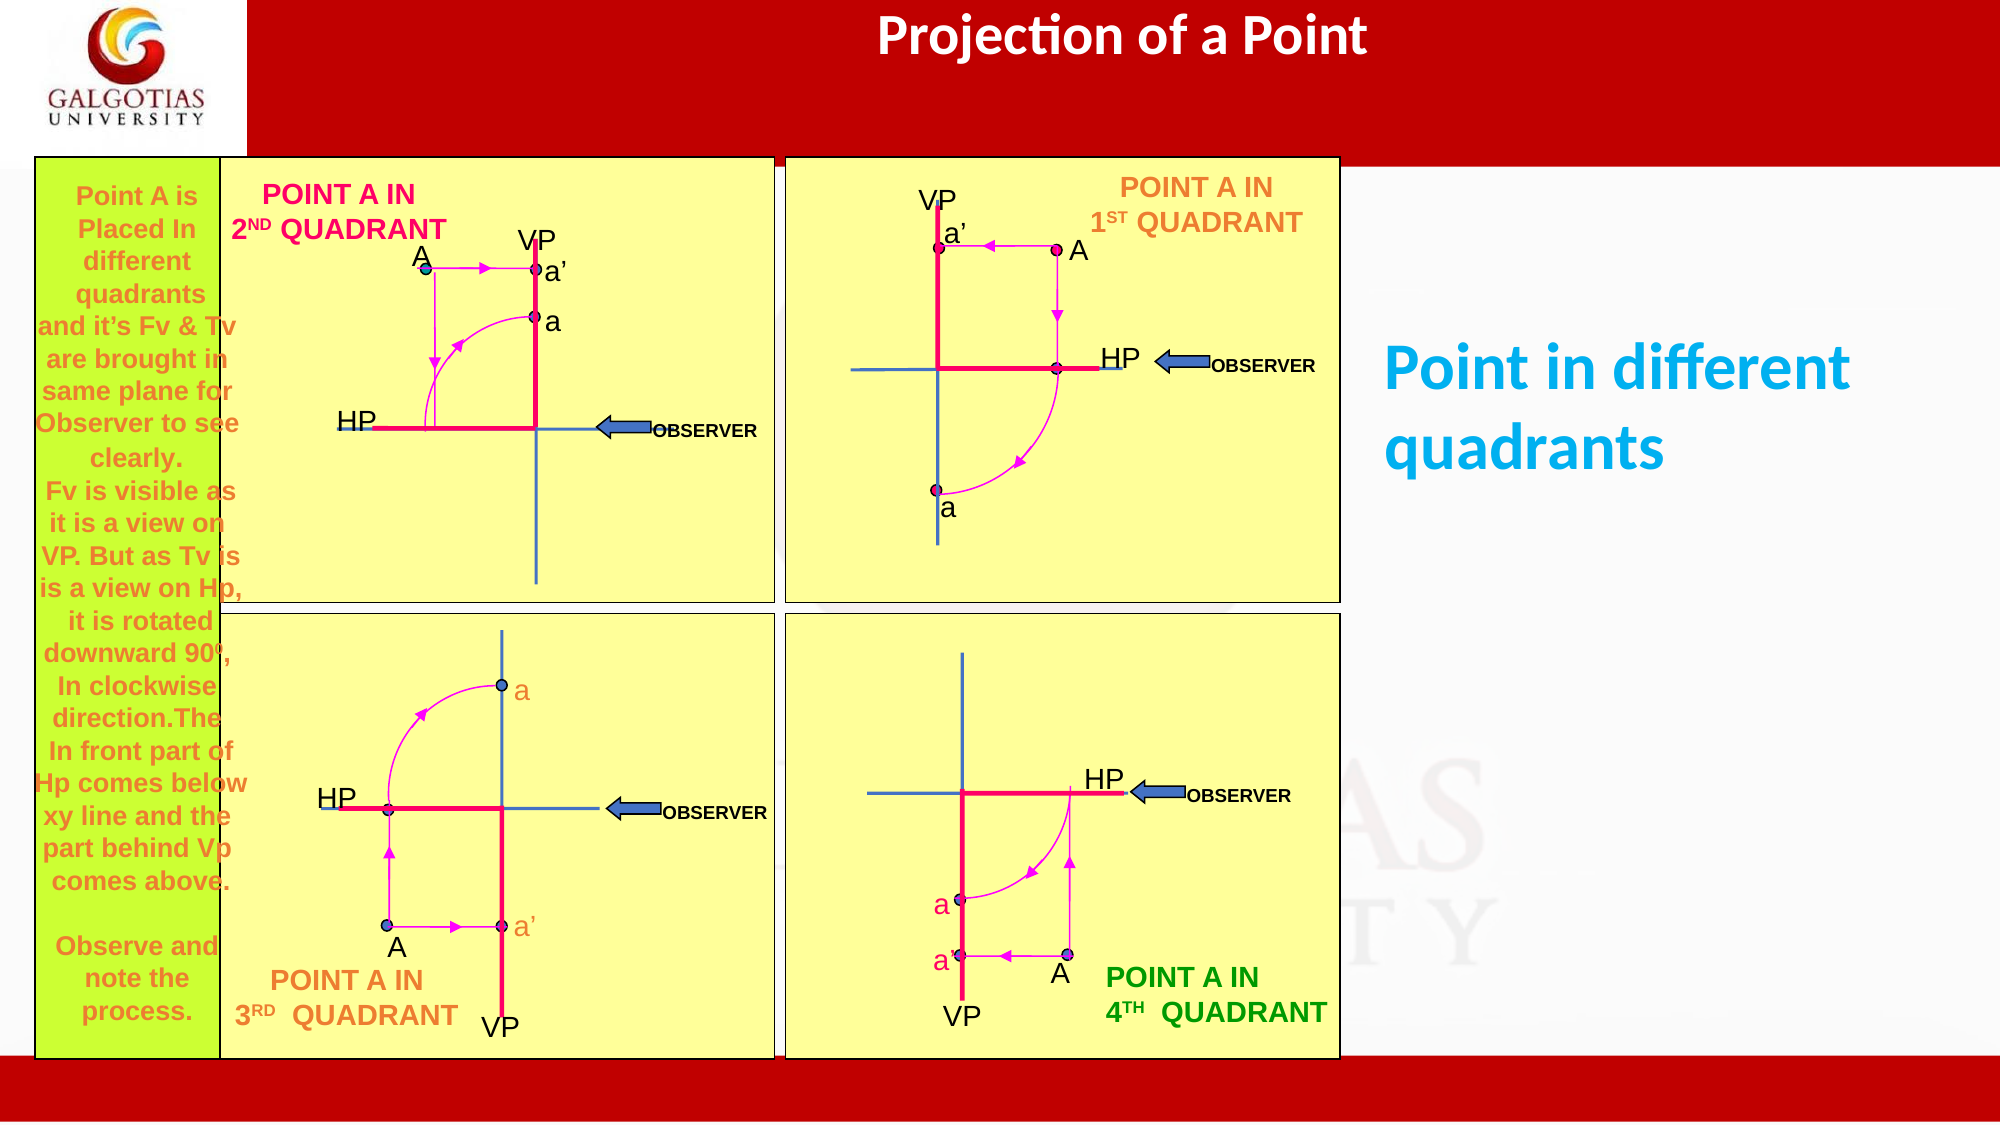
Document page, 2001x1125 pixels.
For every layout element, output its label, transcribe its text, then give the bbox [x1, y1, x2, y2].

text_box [4, 156, 1340, 1108]
text_box [0, 1055, 2000, 1122]
text_box Point in different quadrants [1369, 315, 1925, 490]
text_box Projection of a Point [247, 0, 2000, 167]
picture [0, 0, 247, 169]
